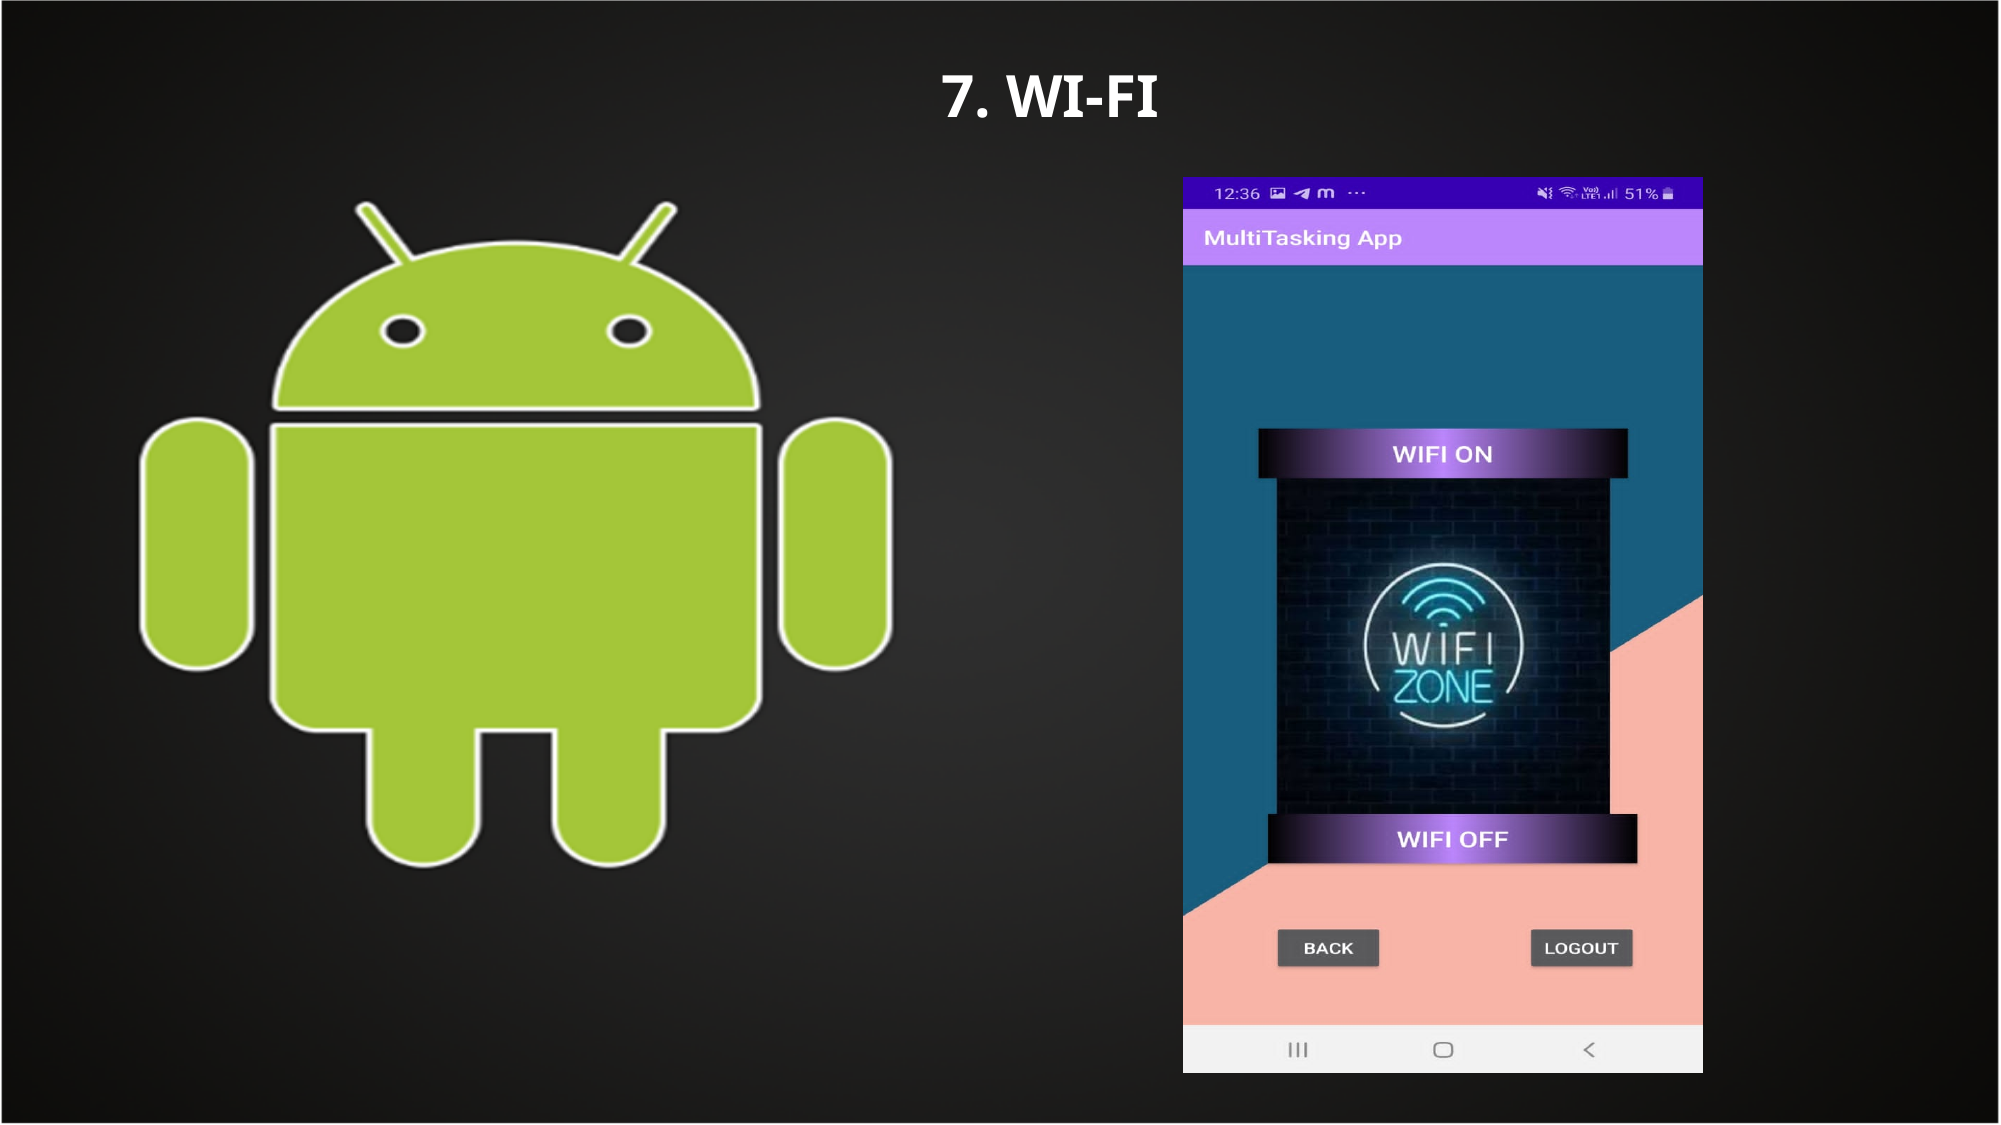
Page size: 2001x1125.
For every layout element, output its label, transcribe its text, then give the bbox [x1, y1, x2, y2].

text_box 7. WI-FI [926, 52, 1175, 137]
picture [0, 0, 2001, 1125]
